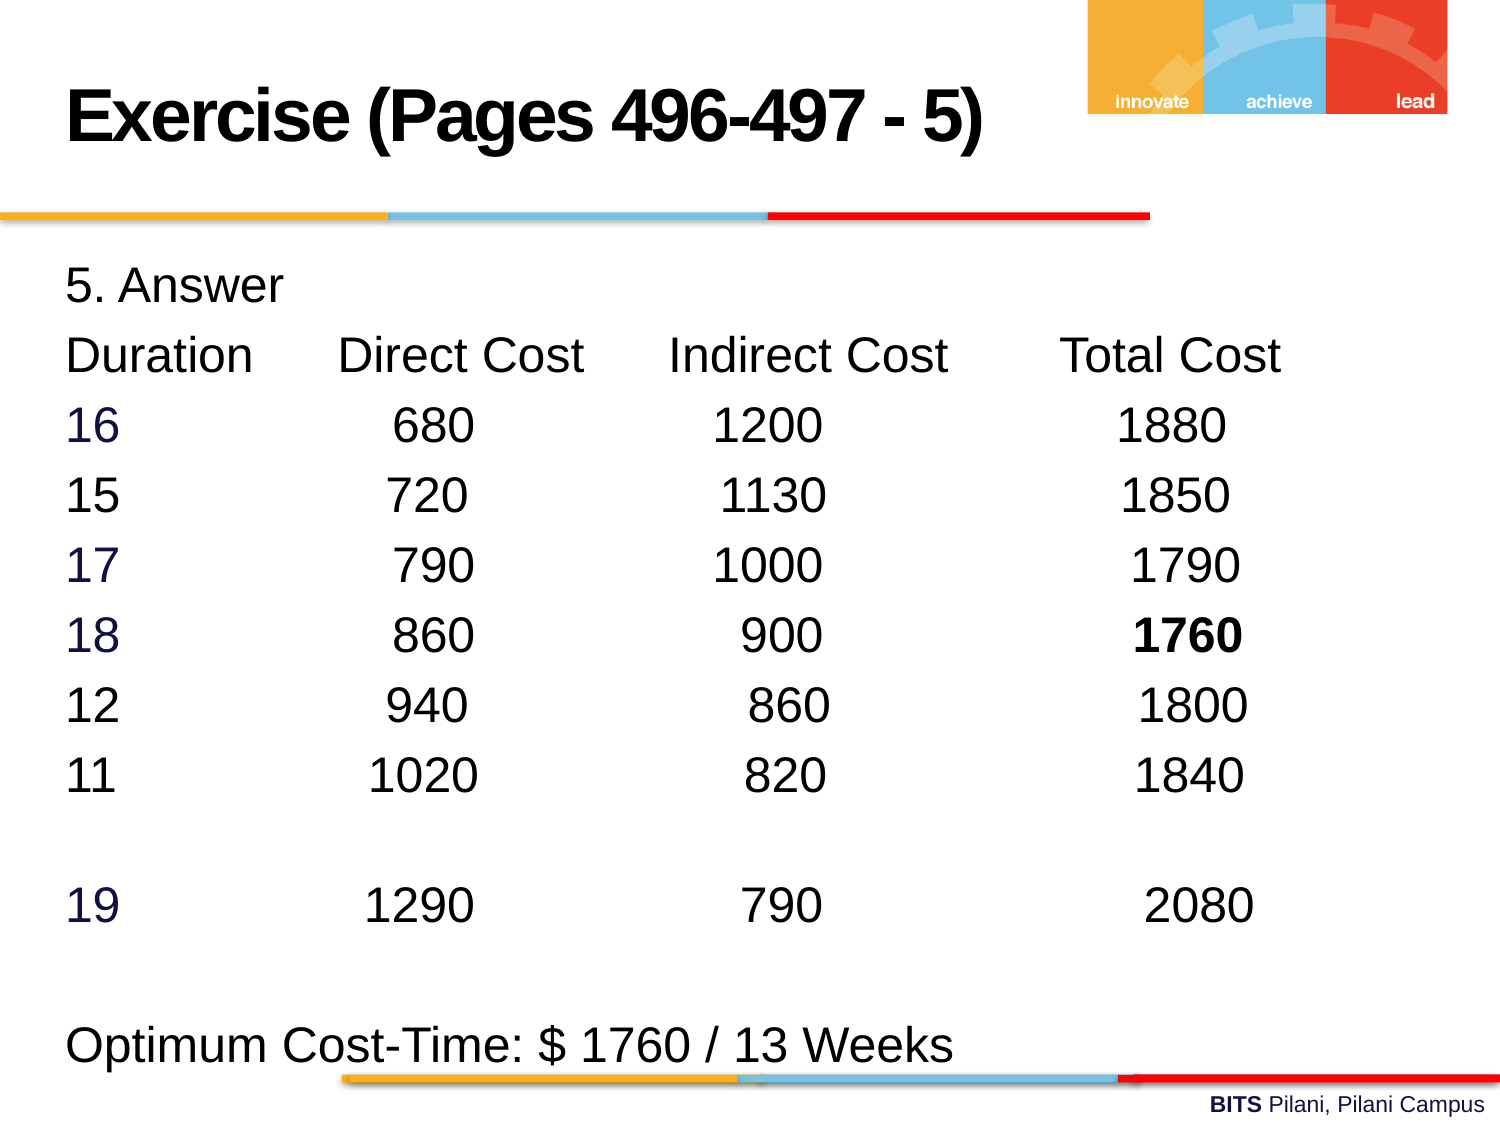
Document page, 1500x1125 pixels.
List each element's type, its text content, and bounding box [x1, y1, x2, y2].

list 5. Answer Duration Direct Cost Indirect Cost Total Cost 680 1200 1880 15 720 1130 1850 790 1000 1790 860 900 1760 12 940 860 1800 11 1020 820 1840 1290 790 2080 Optimum Cost-Time: $ 1760 / 13 Weeks [50, 245, 1400, 988]
list Exercise (Pages 496-497 - 5) [50, 24, 1088, 213]
picture [1087, 0, 1448, 114]
